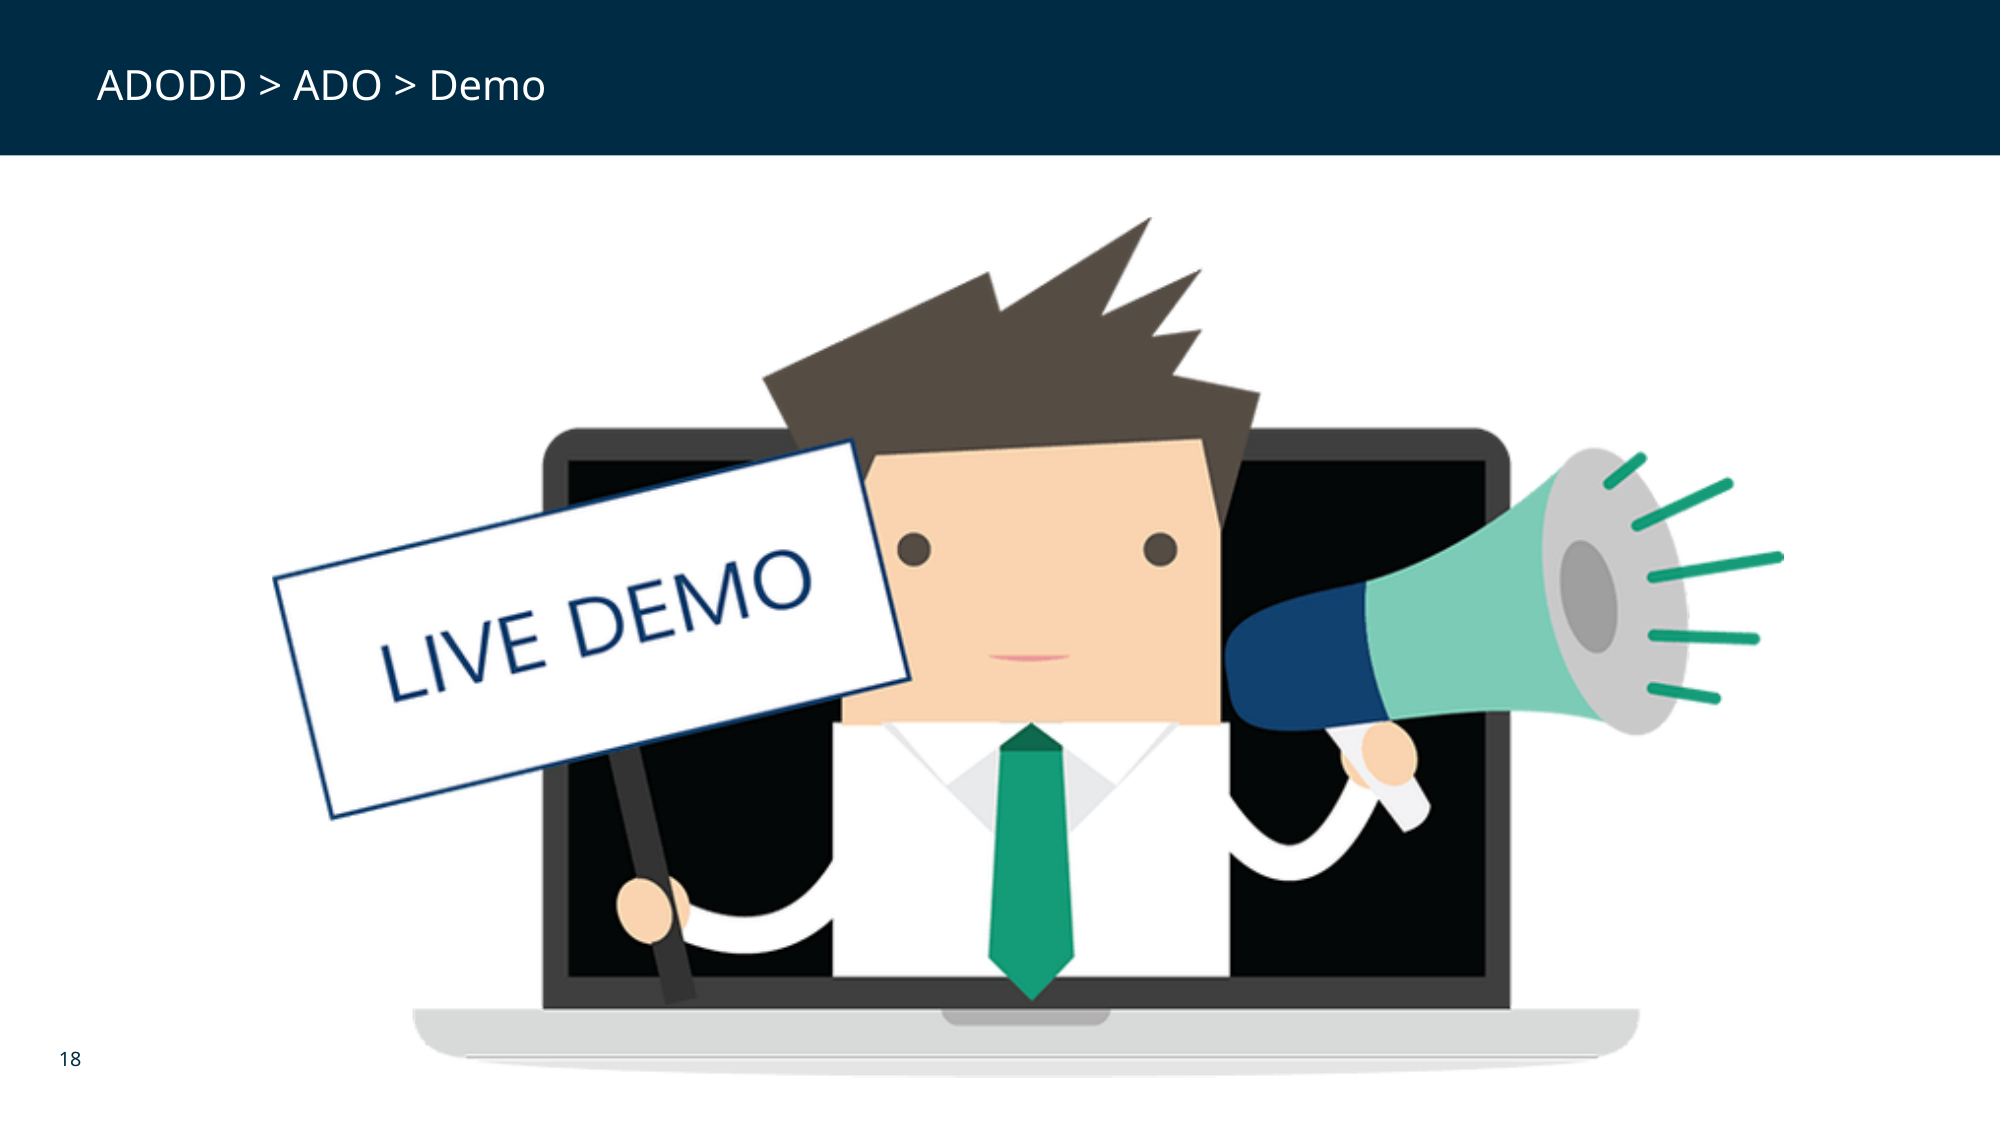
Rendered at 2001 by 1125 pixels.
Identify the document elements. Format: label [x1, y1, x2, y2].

picture [272, 217, 1784, 1078]
text_box [0, 0, 2000, 156]
